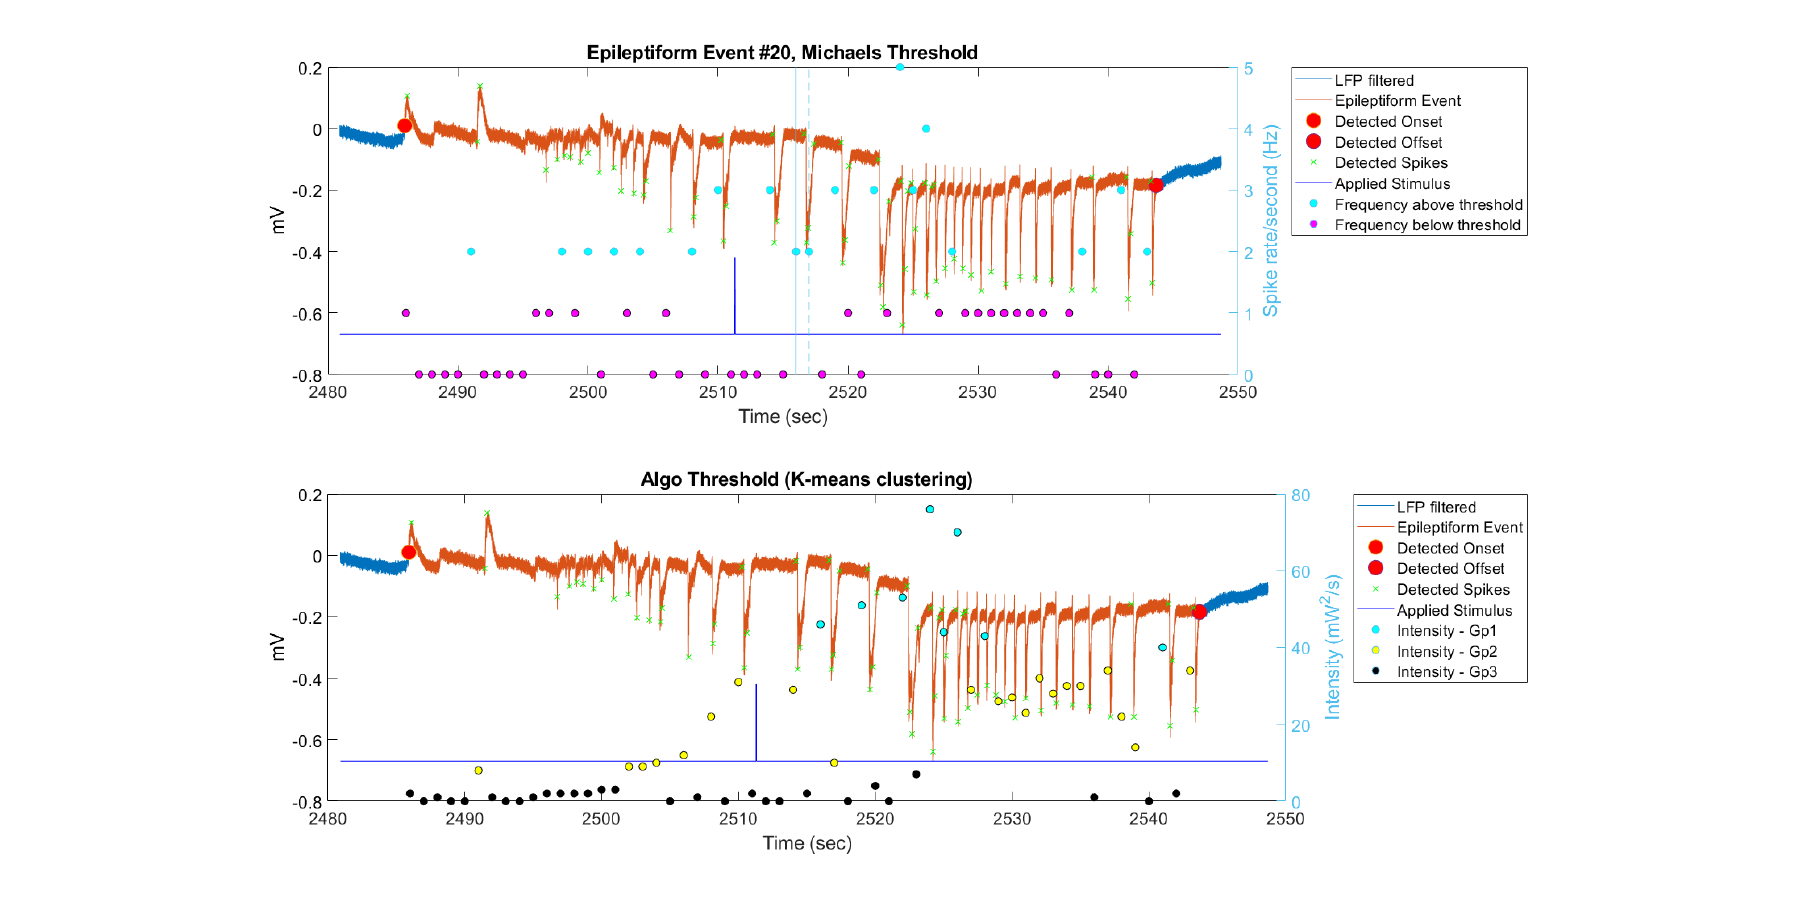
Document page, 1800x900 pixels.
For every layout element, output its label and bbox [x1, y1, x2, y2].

picture [126, 0, 1674, 900]
